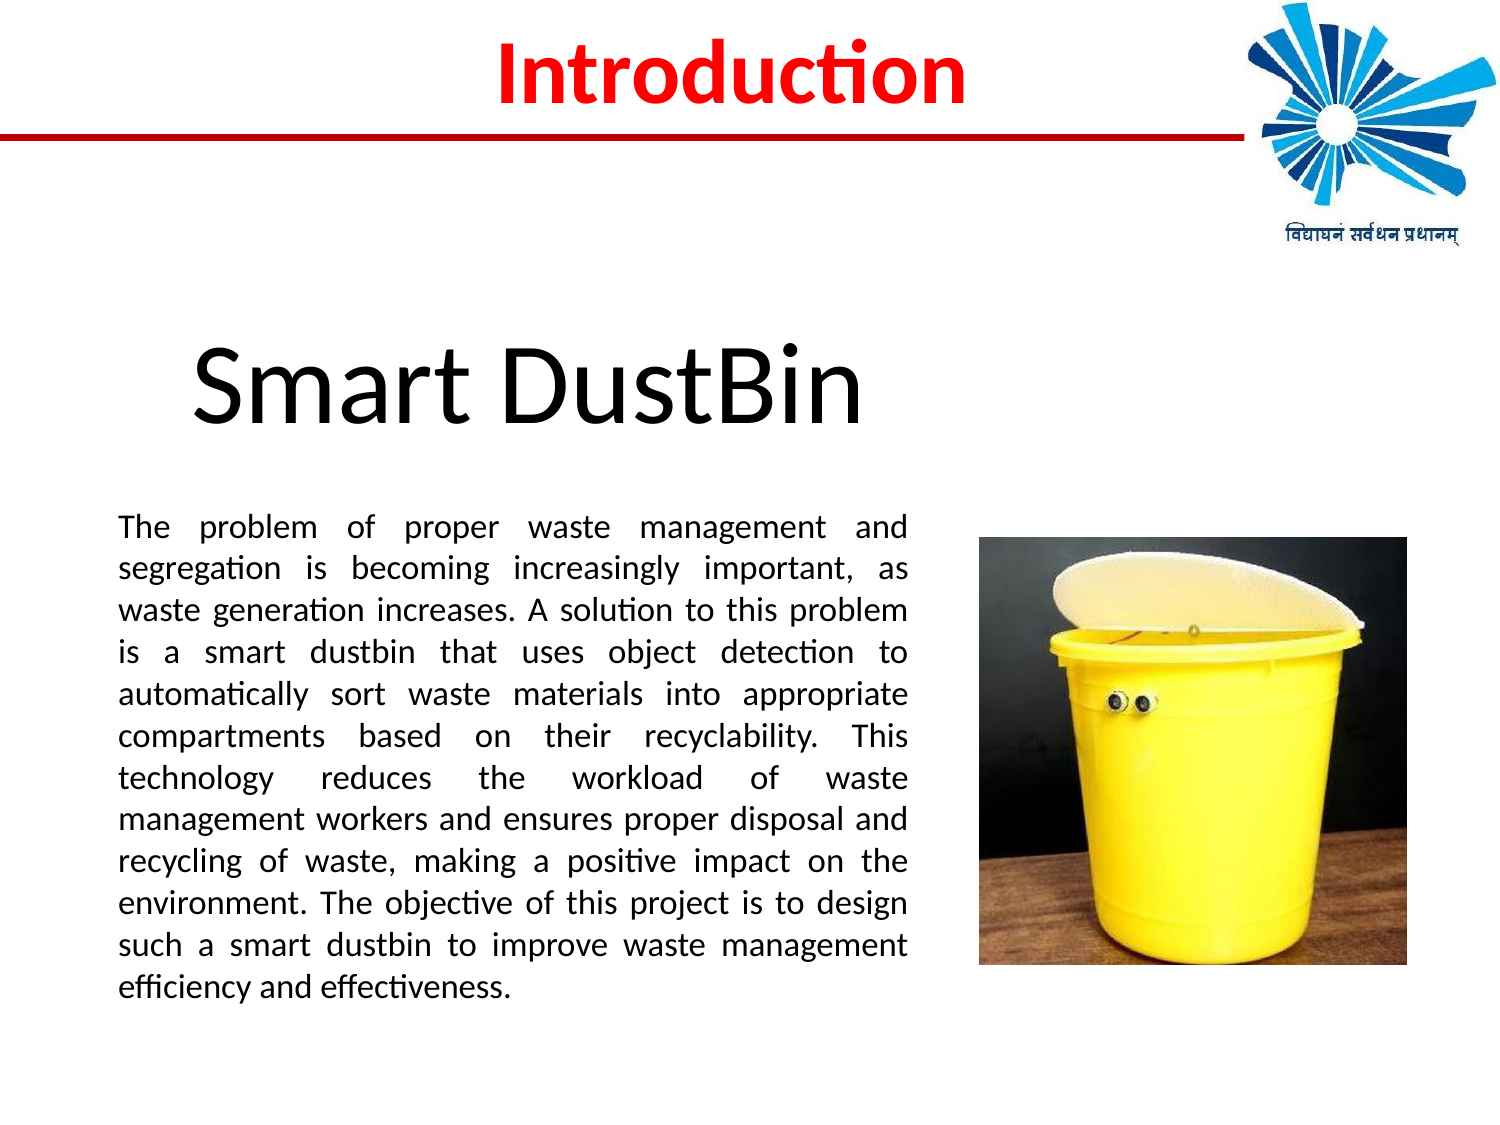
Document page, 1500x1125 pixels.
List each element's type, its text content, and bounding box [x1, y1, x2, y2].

list Smart DustBin The problem of proper waste management and segregation is becoming increasingly important, as waste generation increases. A solution to this problem is a smart dustbin that uses object detection to automatically sort waste materials into appropriate compartments based on their recyclability. This technology reduces the workload of waste management workers and ensures proper disposal and recycling of waste, making a positive impact on the environment. The objective of this project is to design such a smart dustbin to improve waste management efficiency and effectiveness. [103, 299, 925, 1014]
text_box [0, 133, 1238, 142]
picture [1243, 0, 1500, 249]
picture [979, 537, 1407, 966]
title Introduction [85, 14, 1238, 133]
